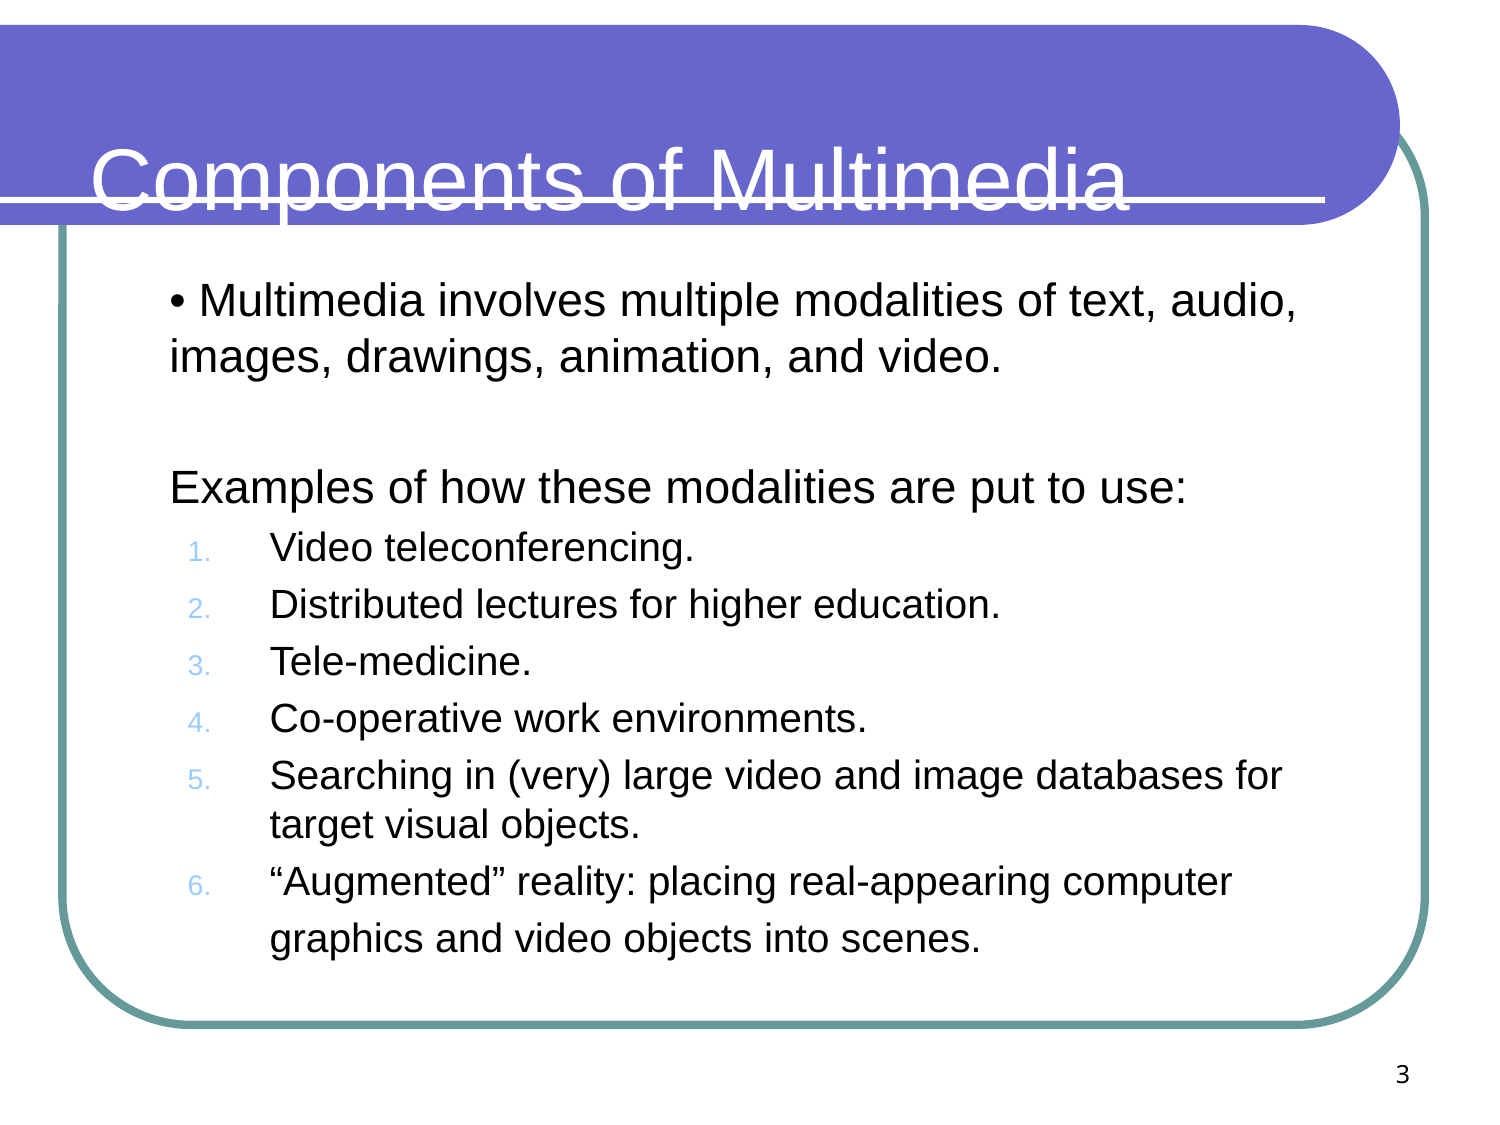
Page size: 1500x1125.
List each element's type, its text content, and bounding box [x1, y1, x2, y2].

title Components of Multimedia [75, 93, 1425, 258]
slide_number 3 [1074, 1024, 1426, 1101]
list • Multimedia involves multiple modalities of text, audio, images, drawings, animation, and video. Examples of how these modalities are put to use: Video teleconferencing. Distributed lectures for higher education. Tele-medicine. Co-operative work environments. Searching in (very) large video and image databases for target visual objects. “Augmented” reality: placing real-appearing computer graphics and video objects into scenes. [99, 262, 1400, 988]
